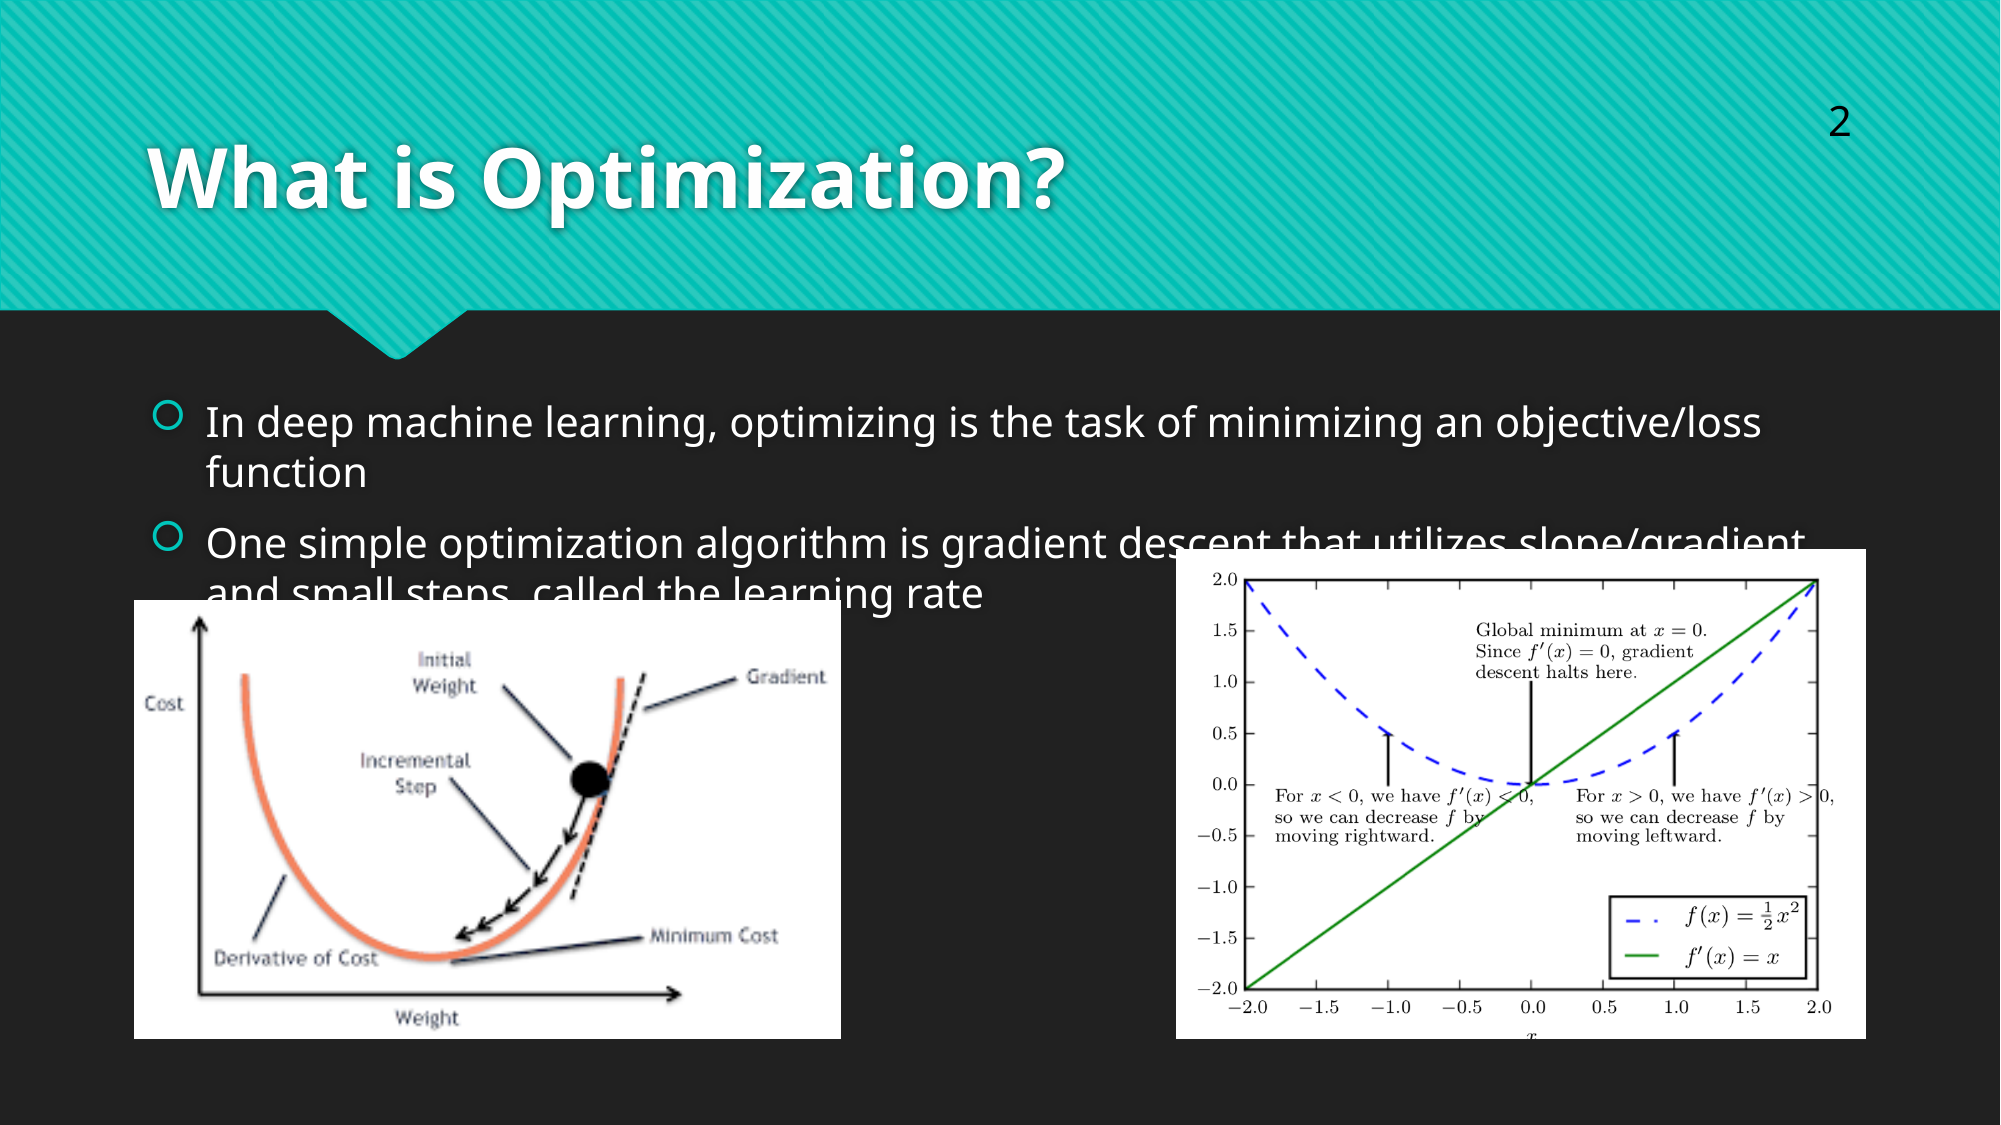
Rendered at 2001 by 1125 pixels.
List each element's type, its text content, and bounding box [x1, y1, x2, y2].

list In deep machine learning, optimizing is the task of minimizing an objective/loss function One simple optimization algorithm is gradient descent that utilizes slope/gradient and small steps, called the learning rate [134, 388, 1866, 688]
picture [134, 600, 841, 1039]
picture [1175, 548, 1866, 1039]
slide_number 2 [1692, 73, 1868, 154]
title What is Optimization? [132, 73, 1868, 233]
